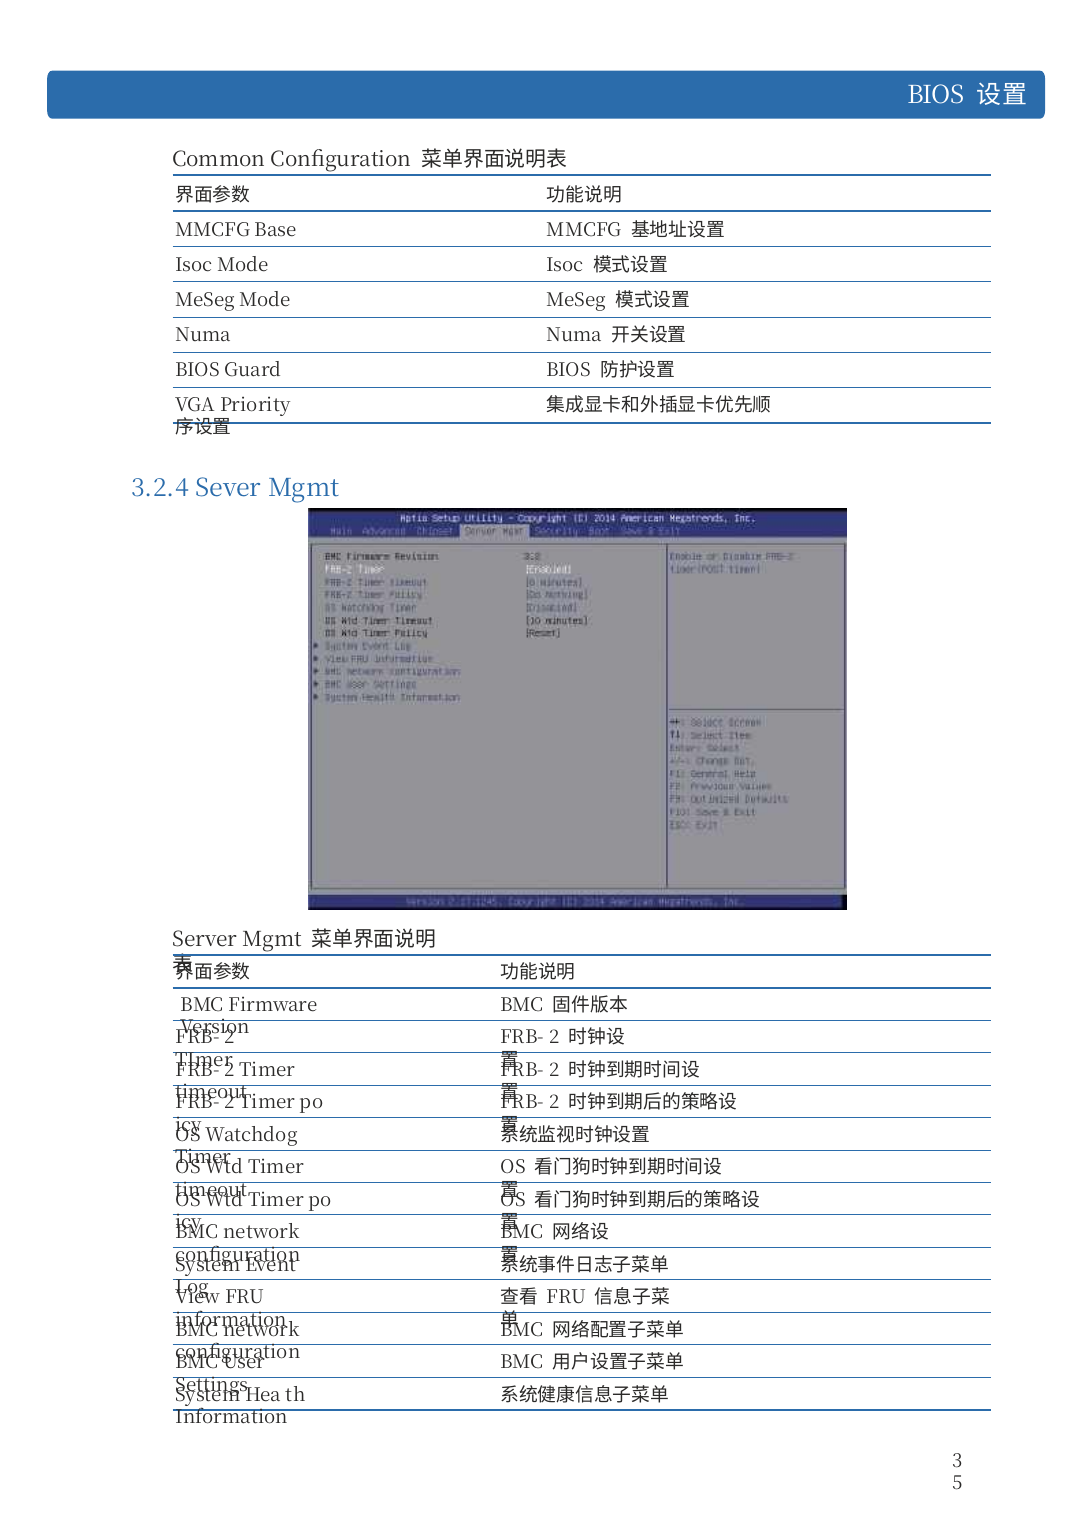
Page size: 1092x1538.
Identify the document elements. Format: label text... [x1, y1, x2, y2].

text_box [308, 507, 847, 910]
text_box BMC network configuration [173, 1315, 409, 1363]
text_box OS 看门狗时钟到期时间设置 [498, 1152, 736, 1185]
text_box OS Watchdog Timer [173, 1120, 345, 1152]
text_box Common Configuration 菜单界面说明表 界面参数 功能说明 MMCFG Base MMCFG 基地址设置 Isoc Mode Isoc 模式设置 MeSeg Mode MeSeg 模式设置 Numa Numa 开关设置 BIOS Guard BIOS 防护设置 VGA Priority 集成显卡和外插显卡优先顺序设置 3.2.4 Sever Mgmt [129, 129, 784, 502]
text_box BMC User Settings [173, 1347, 340, 1380]
text_box 功能说明 [498, 957, 577, 983]
text_box OS Wtd Timer po icy [173, 1185, 351, 1217]
text_box 系统事件日志子菜单 [498, 1250, 730, 1275]
text_box BMC 网络设置 [498, 1217, 623, 1250]
text_box Server Mgmt 菜单界面说明表 [170, 923, 440, 976]
text_box System Hea th Information [173, 1380, 400, 1428]
text_box BMC network configuration [173, 1217, 409, 1265]
text_box FRB- 2 时钟设置 [498, 1023, 638, 1055]
text_box 35 [950, 1446, 973, 1494]
text_box FRB- 2 TImer [173, 1023, 287, 1055]
text_box FRB- 2 时钟到期后的策略设置 [498, 1087, 749, 1135]
text_box OS 看门狗时钟到期后的策略设置 [498, 1185, 771, 1233]
text_box 系统监视时钟设置 [498, 1120, 651, 1145]
text_box 查看 FRU 信息子菜单 [498, 1282, 678, 1315]
text_box BMC 固件版本 [498, 990, 725, 1015]
text_box BMC 网络配置子菜单 [498, 1315, 733, 1340]
text_box BMC Firmware Version [178, 990, 378, 1038]
text_box FRB- 2 Timer po icy [173, 1087, 343, 1120]
text_box BMC 用户设置子菜单 [498, 1347, 725, 1373]
text_box FRB- 2 时钟到期时间设置 [498, 1055, 713, 1087]
text_box OS Wtd Timer timeout [173, 1152, 367, 1200]
text_box BIOS 设置 [905, 77, 1028, 109]
text_box FRB- 2 Timer timeout [173, 1055, 358, 1103]
text_box 系统健康信息子菜单 [498, 1380, 733, 1405]
text_box View FRU information [173, 1282, 362, 1315]
text_box 界面参数 [173, 957, 252, 983]
text_box System Event Log [173, 1250, 325, 1282]
